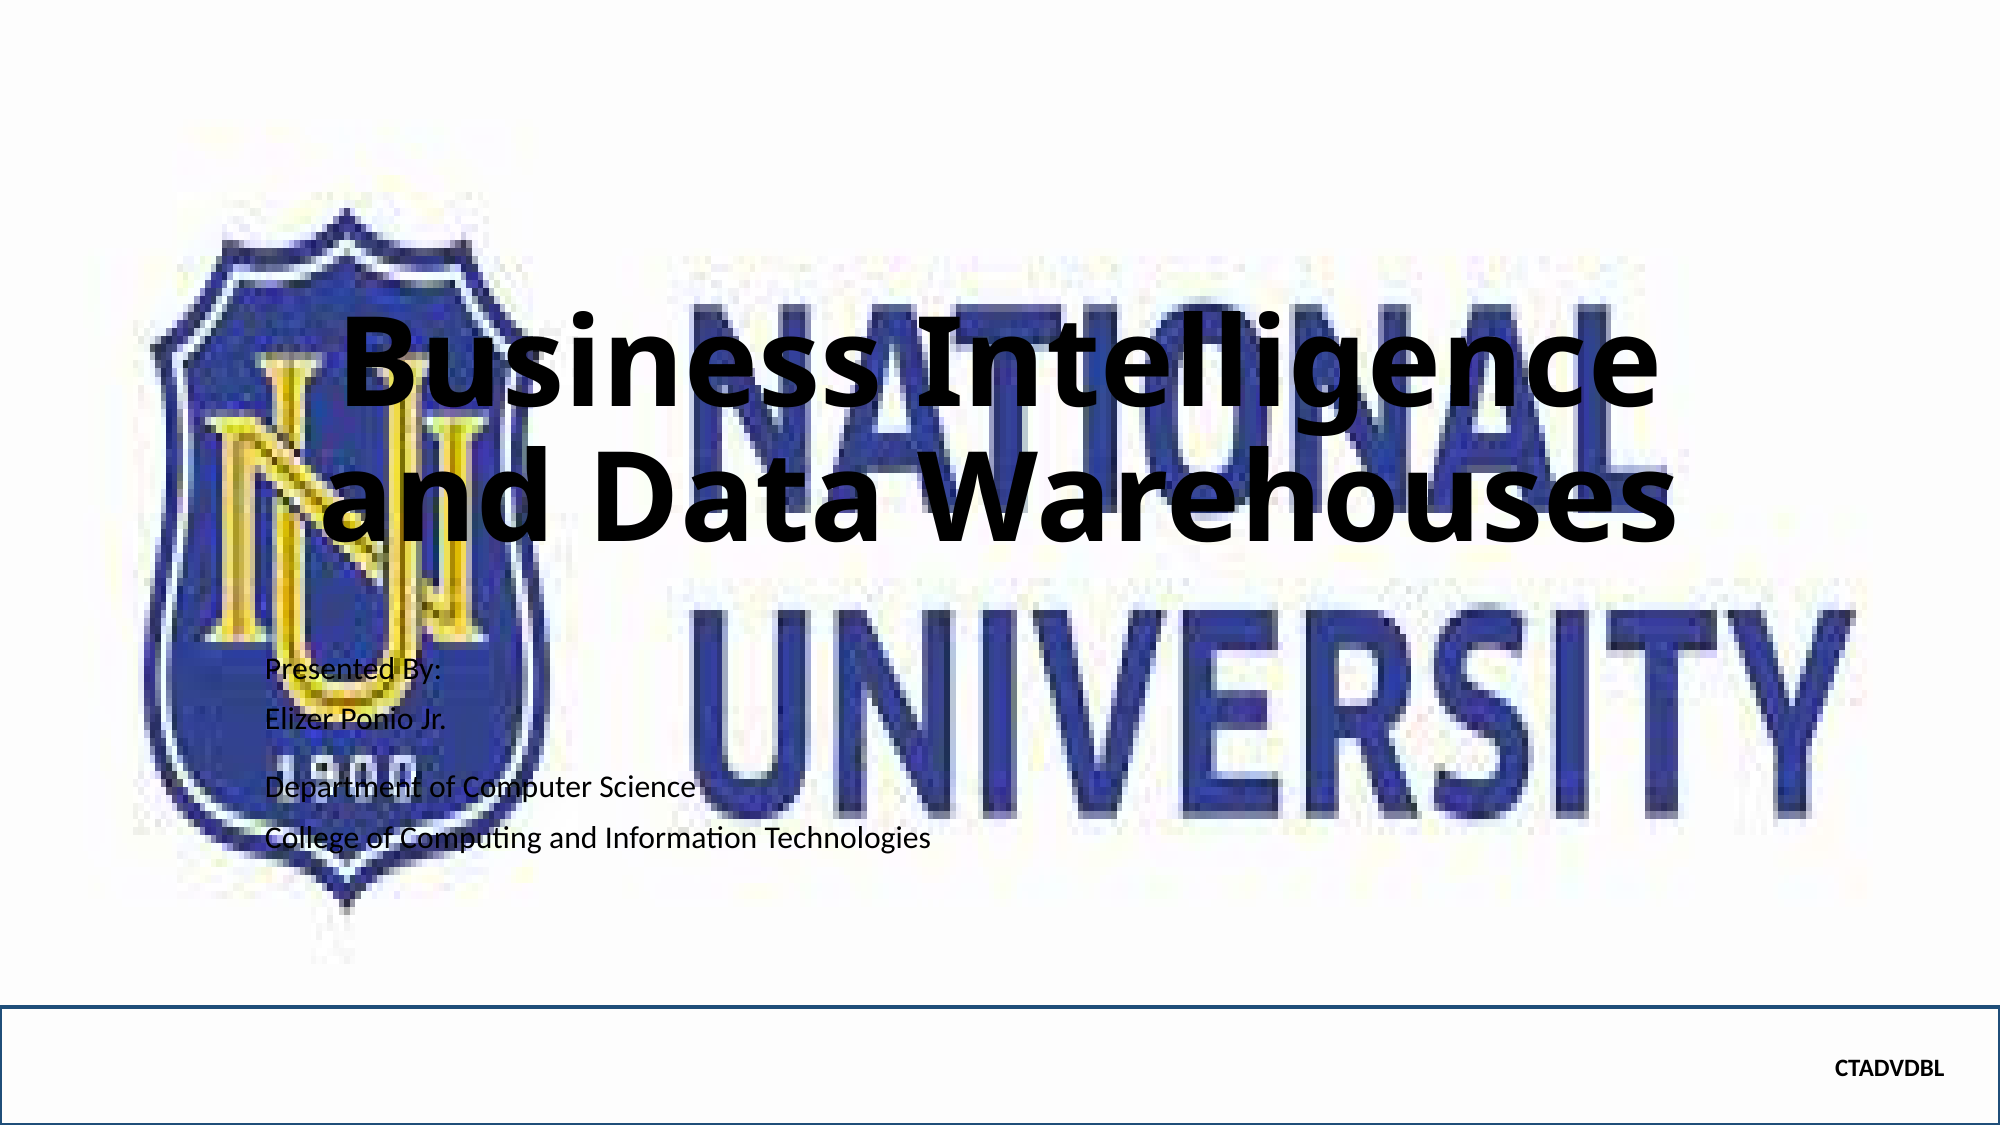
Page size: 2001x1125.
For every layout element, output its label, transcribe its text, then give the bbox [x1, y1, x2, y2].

picture [0, 0, 2000, 1007]
footer CTADVDBL [0, 1007, 2000, 1125]
subtitle Presented By: Elizer Ponio Jr. Department of Computer Science College of Computing and Information Technologies [249, 590, 1750, 863]
title Business Intelligence and Data Warehouses [249, 184, 1750, 576]
